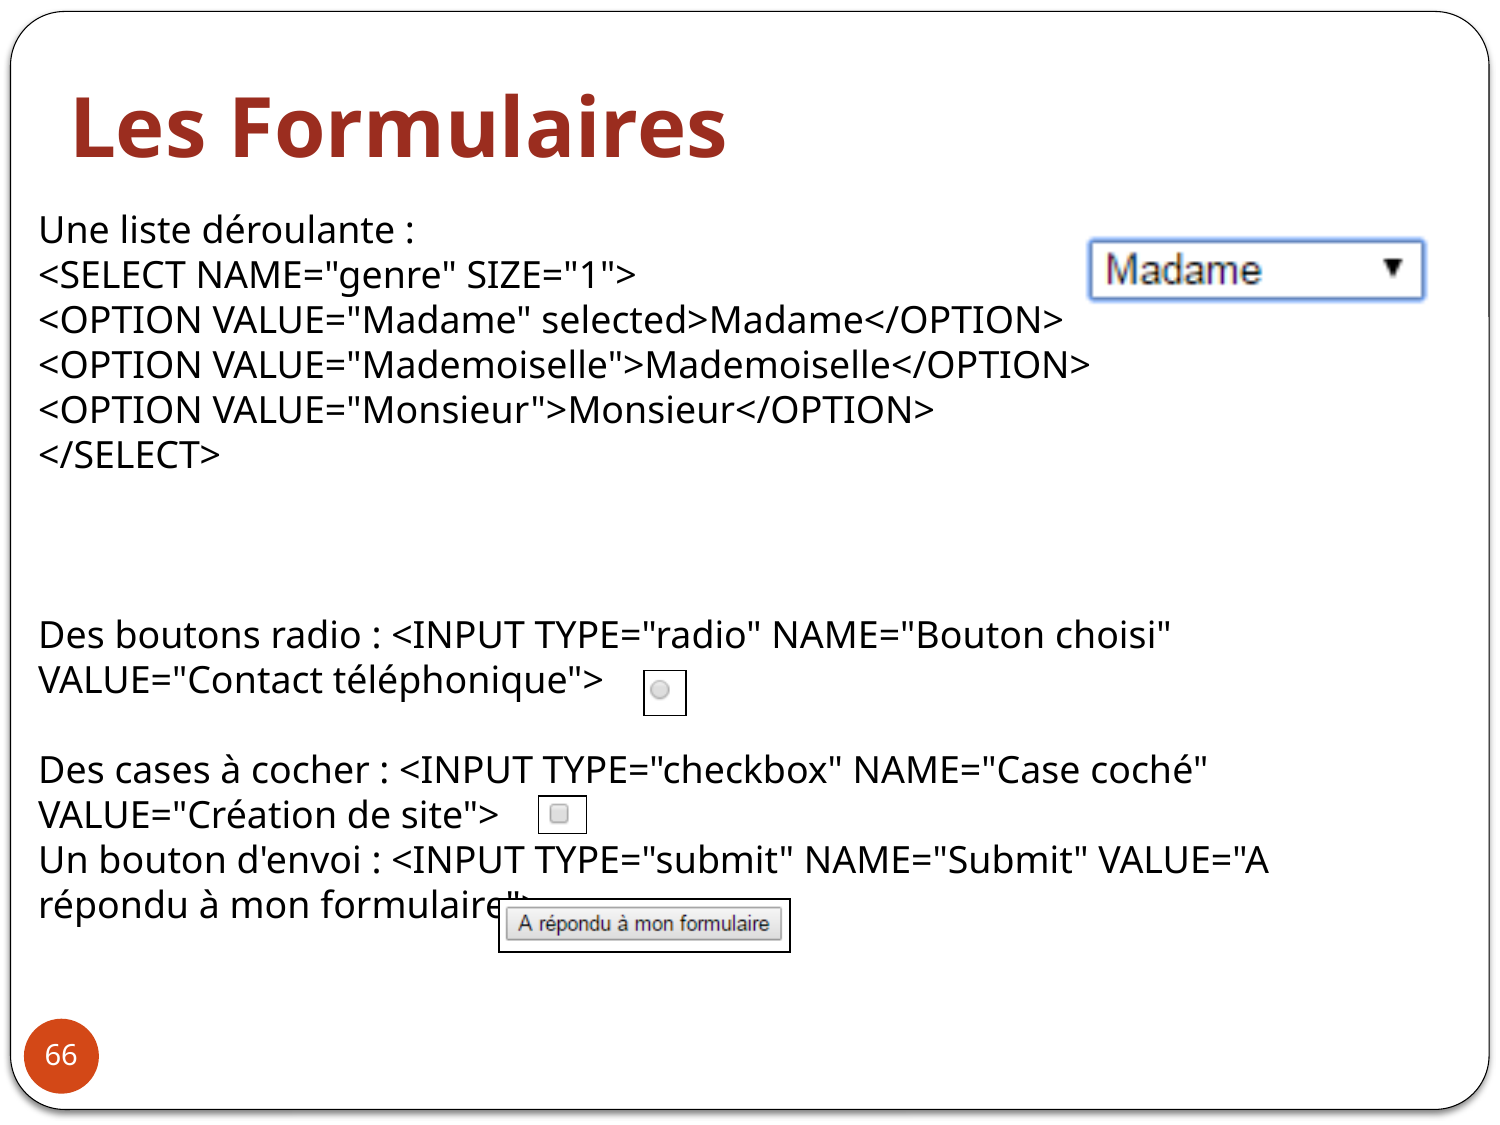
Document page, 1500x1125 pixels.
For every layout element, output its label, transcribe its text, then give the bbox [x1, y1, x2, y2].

picture [499, 899, 790, 952]
picture [538, 796, 587, 834]
text_box Les Formulaires [54, 66, 744, 182]
text_box Une liste déroulante : <SELECT NAME="genre" SIZE="1"> <OPTION VALUE="Madame" selected>Madame</OPTION> <OPTION VALUE="Mademoiselle">Mademoiselle</OPTION> <OPTION VALUE="Monsieur">Monsieur</OPTION> </SELECT> Des boutons radio : <INPUT TYPE="radio" NAME="Bouton choisi" VALUE="Contact téléphonique"> Des cases à cocher : <INPUT TYPE="checkbox" NAME="Case coché" VALUE="Création de site"> Un bouton d'envoi : <INPUT TYPE="submit" NAME="Submit" VALUE="A répondu à mon formulaire"> [23, 199, 1348, 934]
picture [1077, 222, 1441, 317]
slide_number 66 [23, 1018, 99, 1094]
picture [644, 670, 686, 716]
